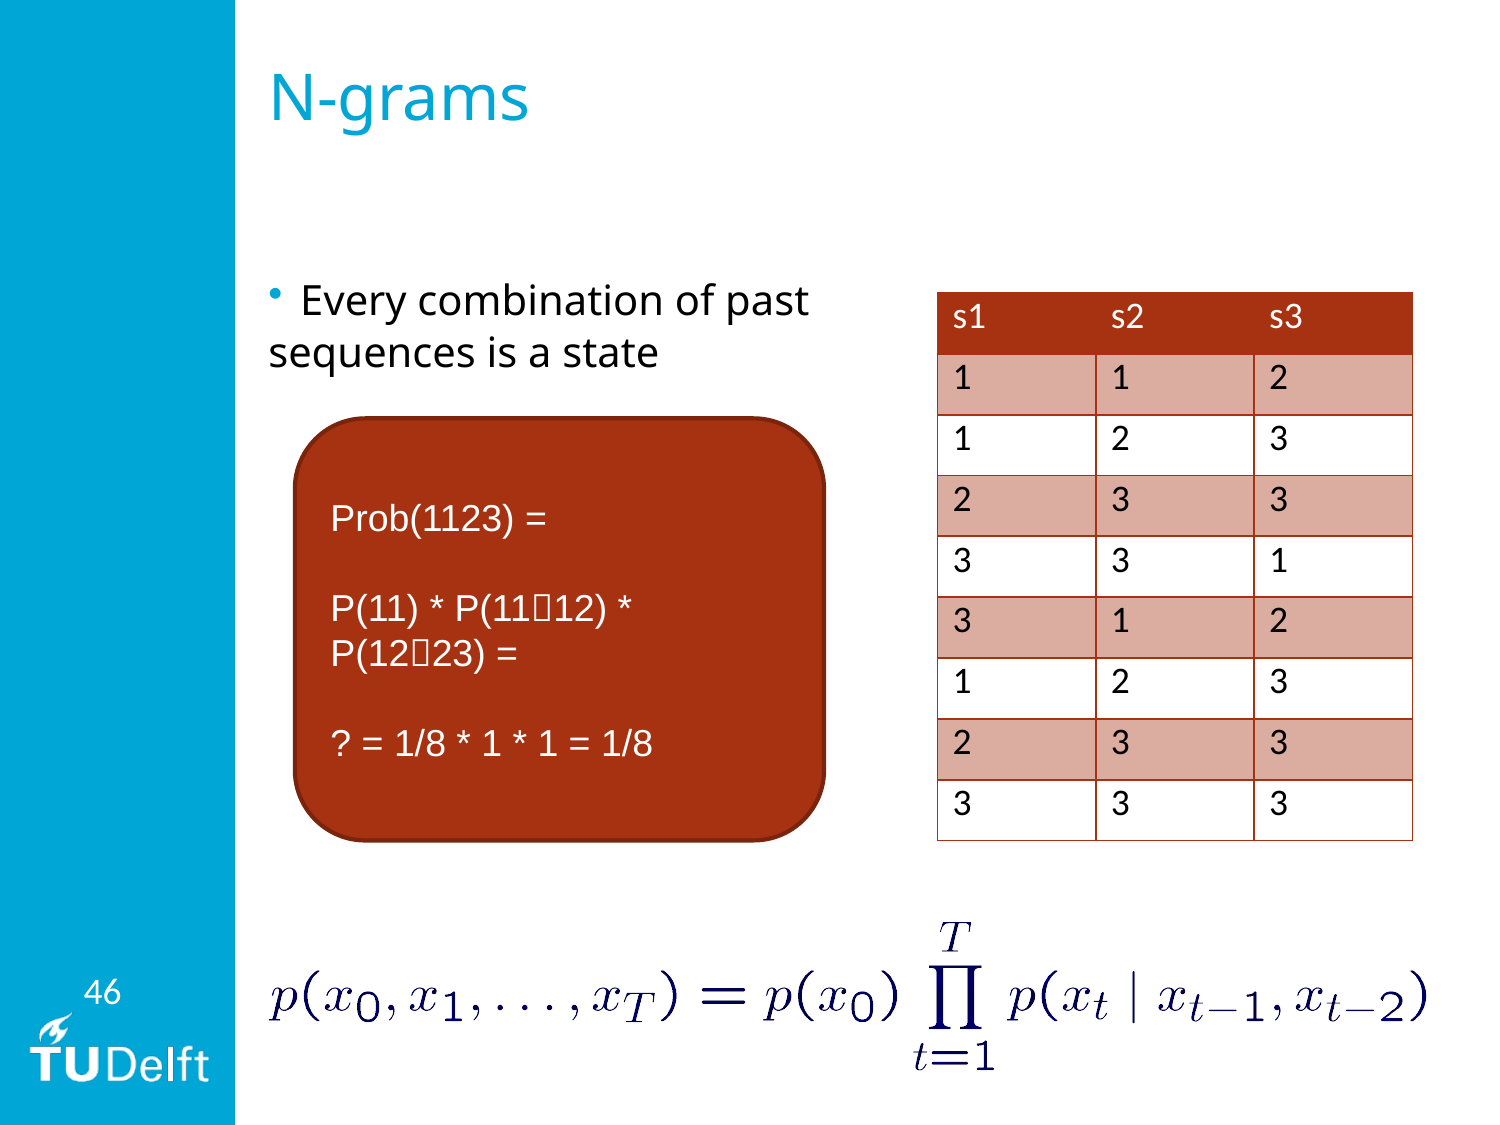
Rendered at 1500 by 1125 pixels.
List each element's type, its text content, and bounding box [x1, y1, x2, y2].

picture [267, 919, 1428, 1071]
table_header s3 [1255, 294, 1412, 353]
text_box Prob(1123) = P(11) * P(1112) * P(1223) = ? = 1/8 * 1 * 1 = 1/8 [292, 416, 827, 843]
table_cell 3 [938, 598, 1095, 657]
table_cell 1 [1255, 537, 1412, 596]
table_cell 3 [938, 781, 1095, 840]
table_cell 1 [1097, 598, 1253, 657]
table_cell 3 [1255, 416, 1412, 475]
table_cell 2 [938, 720, 1095, 779]
table_cell 1 [1097, 355, 1253, 414]
table_cell 3 [1097, 781, 1253, 840]
table_cell 2 [1097, 659, 1253, 718]
table_cell 3 [1097, 720, 1253, 779]
table_cell 2 [938, 476, 1095, 535]
table_cell 3 [1255, 476, 1412, 535]
table_cell 1 [938, 659, 1095, 718]
table_cell 3 [1255, 781, 1412, 840]
table_cell 3 [938, 537, 1095, 596]
table_cell 2 [1255, 598, 1412, 657]
list Every combination of past sequences is a state [268, 271, 1423, 919]
table_cell 2 [1255, 355, 1412, 414]
table_cell 3 [1097, 537, 1253, 596]
title N-grams [268, 55, 1423, 231]
table_header s2 [1097, 294, 1253, 353]
table_cell 3 [1255, 659, 1412, 718]
table_header s1 [938, 294, 1095, 353]
table_cell 1 [938, 355, 1095, 414]
table_cell 3 [1255, 720, 1412, 779]
table_cell 1 [938, 416, 1095, 475]
table_cell 3 [1097, 476, 1253, 535]
table_cell 2 [1097, 416, 1253, 475]
